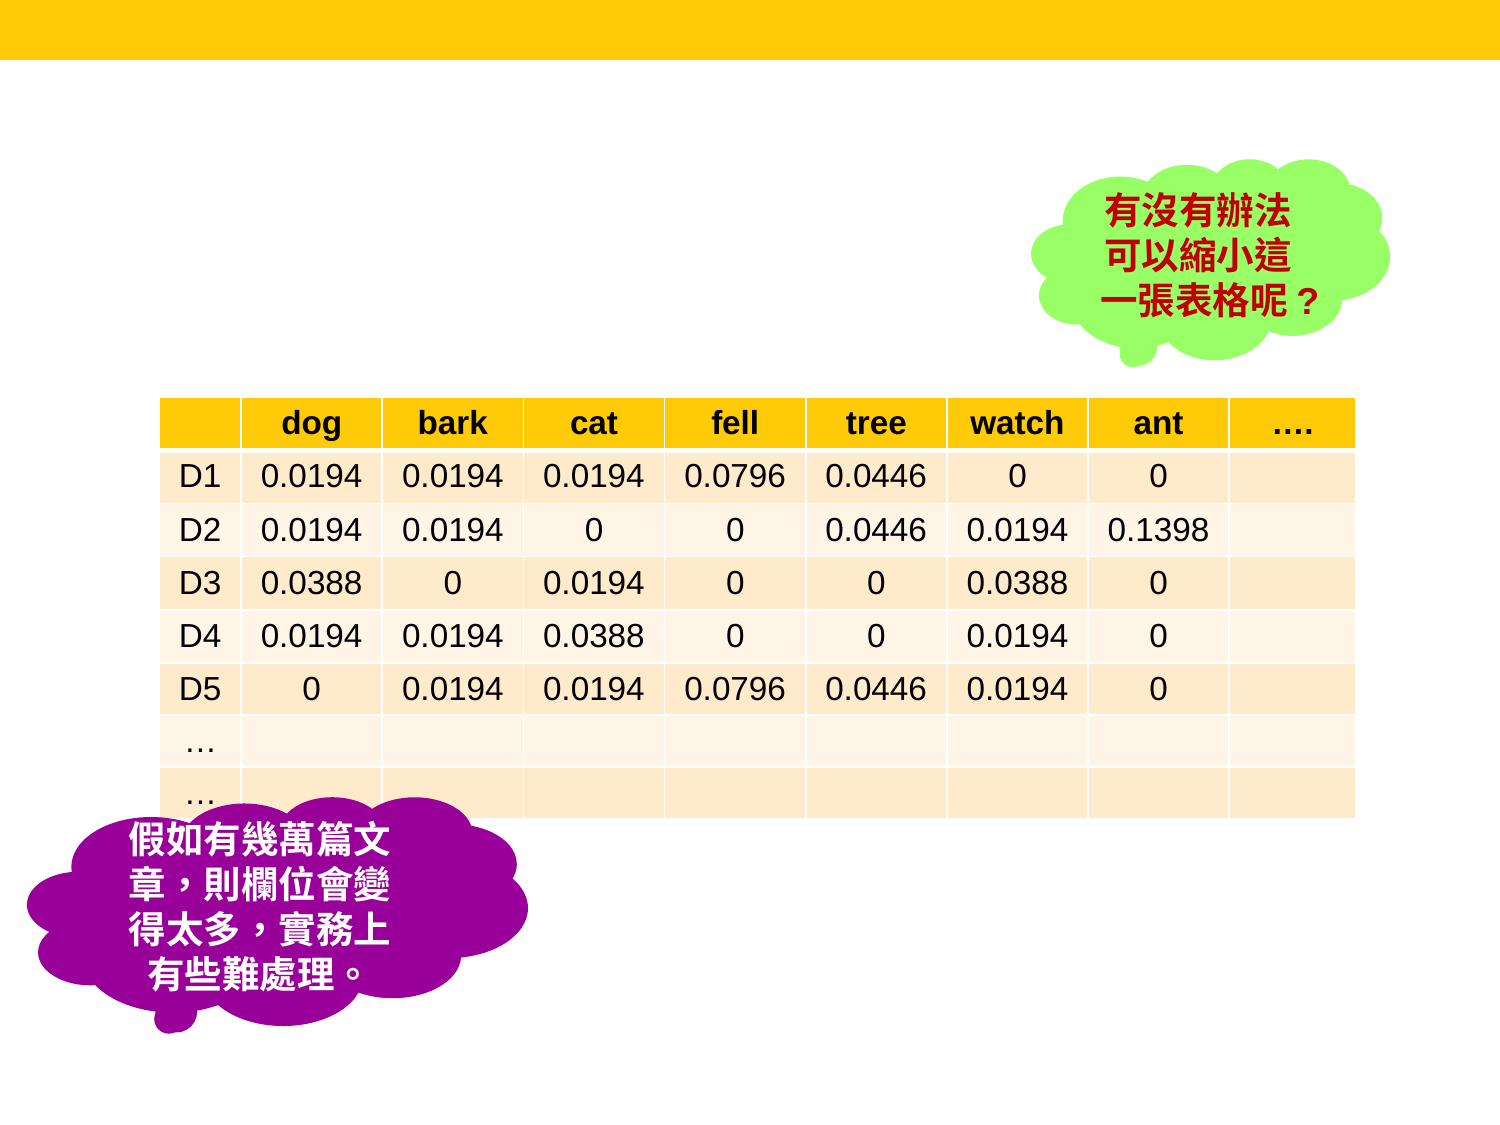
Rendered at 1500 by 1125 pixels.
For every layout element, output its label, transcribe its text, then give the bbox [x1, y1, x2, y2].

table_cell 0.0388 [948, 557, 1087, 609]
table_cell 0.0388 [524, 611, 664, 662]
table_cell 0.0194 [524, 453, 664, 503]
table_cell 0.0194 [242, 453, 381, 503]
table_cell [1230, 557, 1355, 609]
table_cell 0 [1089, 453, 1228, 503]
table_cell 0.0194 [948, 664, 1087, 714]
table_cell 0.0194 [383, 664, 523, 714]
table_header dog [242, 398, 381, 448]
table_cell 0 [1089, 664, 1228, 714]
table_cell [1230, 716, 1355, 766]
table_header ant [1089, 398, 1228, 448]
table_cell 0.0194 [383, 453, 523, 503]
table_cell 0.0194 [242, 611, 381, 662]
table_cell D5 [160, 664, 240, 714]
table_cell [1089, 768, 1228, 818]
table_cell D3 [160, 557, 240, 609]
table_cell D4 [160, 611, 240, 662]
table_cell [807, 716, 946, 766]
table_header [160, 398, 240, 448]
table_cell 0.1398 [1089, 504, 1228, 556]
table_cell … [160, 768, 240, 818]
table_cell [948, 768, 1087, 818]
table_cell [524, 768, 664, 818]
table_header tree [807, 398, 946, 448]
table_cell 0.0194 [948, 504, 1087, 556]
table_cell D1 [160, 453, 240, 503]
table_cell 0 [524, 504, 664, 556]
table_cell 0 [948, 453, 1087, 503]
table_cell 0.0796 [665, 664, 805, 714]
table_cell 0.0194 [948, 611, 1087, 662]
table_cell 0 [665, 611, 805, 662]
table_cell [1230, 768, 1355, 818]
table_cell 0 [1089, 611, 1228, 662]
table_cell [1230, 504, 1355, 556]
table_cell [242, 716, 381, 766]
table_cell [807, 768, 946, 818]
table_cell 0 [383, 557, 523, 609]
table_cell 0.0796 [665, 453, 805, 503]
table_cell 0 [665, 504, 805, 556]
table_cell [1089, 716, 1228, 766]
table_cell [1230, 453, 1355, 503]
table_header …. [1230, 398, 1355, 448]
table_cell 0.0194 [383, 611, 523, 662]
table_cell 0 [807, 557, 946, 609]
table_header fell [665, 398, 805, 448]
table_cell [948, 716, 1087, 766]
text_box 假如有幾萬篇文章，則欄位會變得太多，實務上有些難處理。 [26, 797, 528, 1034]
table_cell [665, 716, 805, 766]
table_header cat [524, 398, 664, 448]
table_cell [665, 768, 805, 818]
table_cell 0 [242, 664, 381, 714]
table_header bark [383, 398, 523, 448]
table_cell [383, 768, 523, 818]
table_cell 0.0446 [807, 453, 946, 503]
table_cell [383, 716, 523, 766]
table_cell [1230, 611, 1355, 662]
table_cell [1230, 664, 1355, 714]
text_box 有沒有辦法可以縮小這一張表格呢? [1031, 159, 1391, 368]
table_cell 0.0194 [524, 664, 664, 714]
table_cell [524, 716, 664, 766]
table_cell 0.0446 [807, 664, 946, 714]
table_cell 0 [807, 611, 946, 662]
table_cell D2 [160, 504, 240, 556]
table_cell 0.0194 [524, 557, 664, 609]
table_cell … [160, 716, 240, 766]
table_cell 0.0194 [383, 504, 523, 556]
table_cell 0.0194 [242, 504, 381, 556]
table_header watch [948, 398, 1087, 448]
table_cell 0 [1089, 557, 1228, 609]
table_cell [242, 768, 381, 813]
table_cell 0 [665, 557, 805, 609]
table_cell 0.0388 [242, 557, 381, 609]
table_cell 0.0446 [807, 504, 946, 556]
